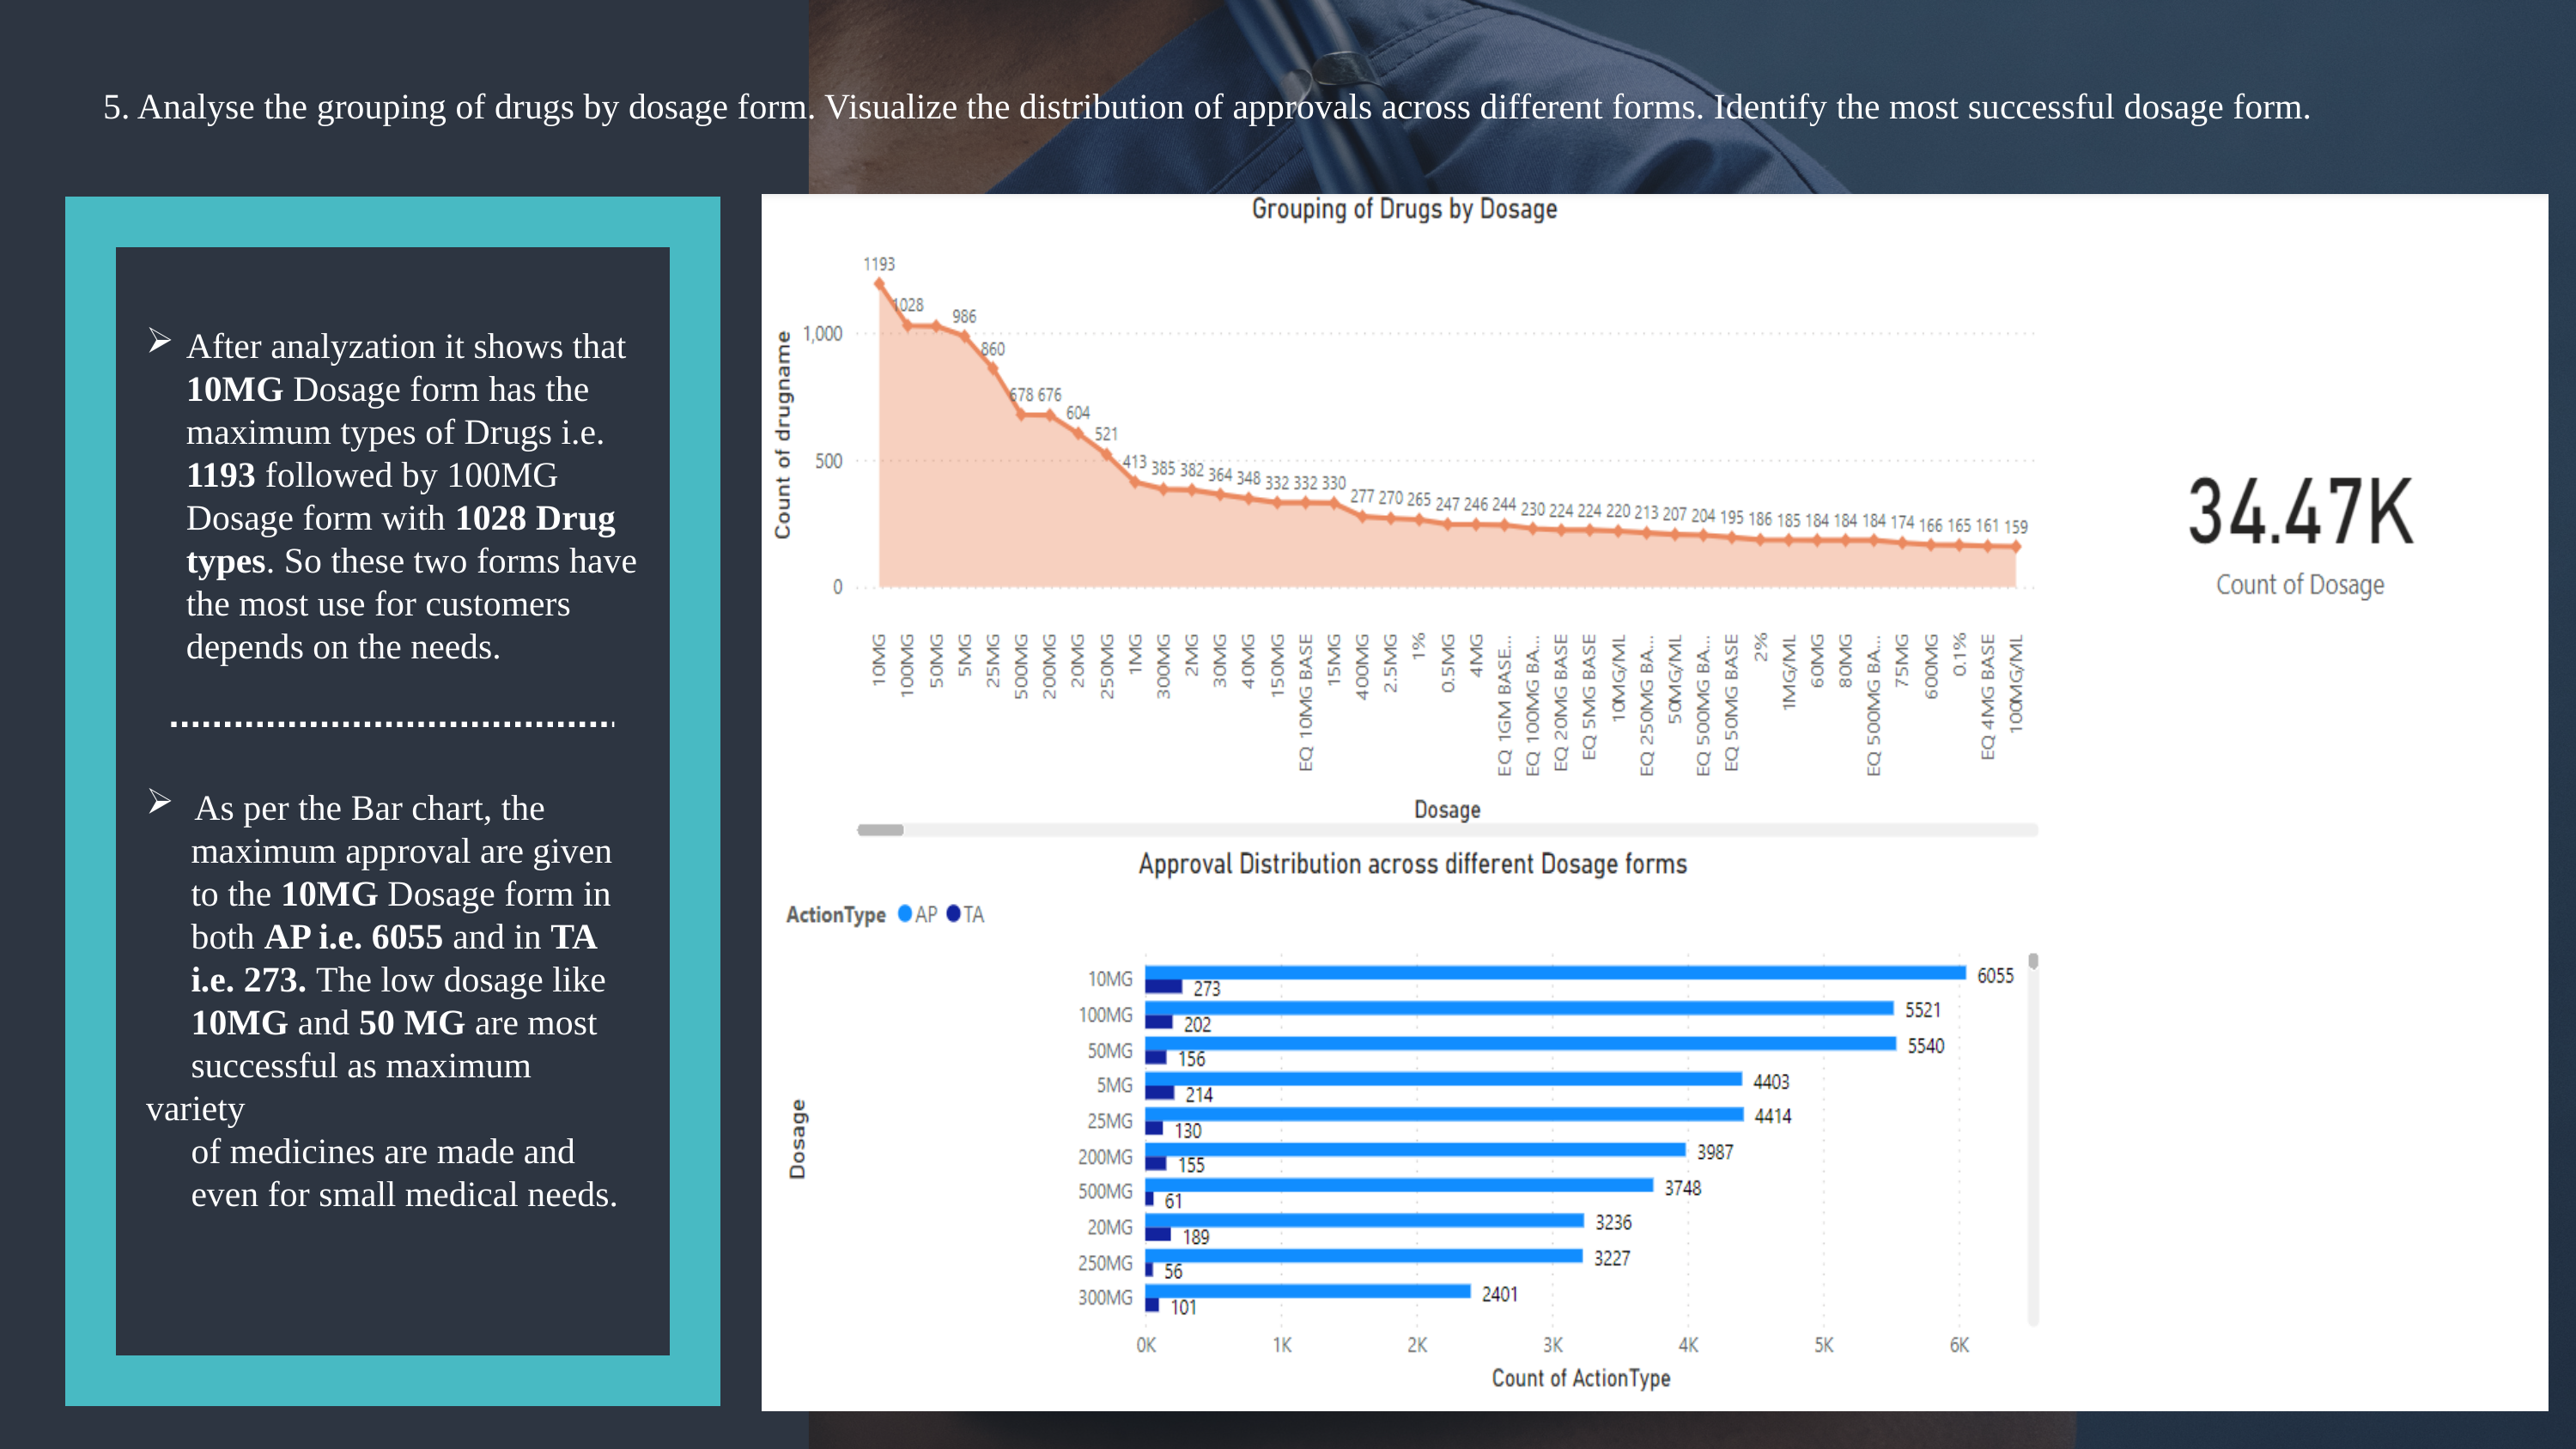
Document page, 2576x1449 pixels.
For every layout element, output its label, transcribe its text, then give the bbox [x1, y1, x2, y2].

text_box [90, 221, 696, 1381]
picture [762, 194, 2549, 1411]
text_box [808, 0, 2576, 1449]
text_box 5. Analyse the grouping of drugs by dosage form. Visualize the distribution of approvals across different forms. Identify the most successful dosage form. [90, 76, 803, 133]
